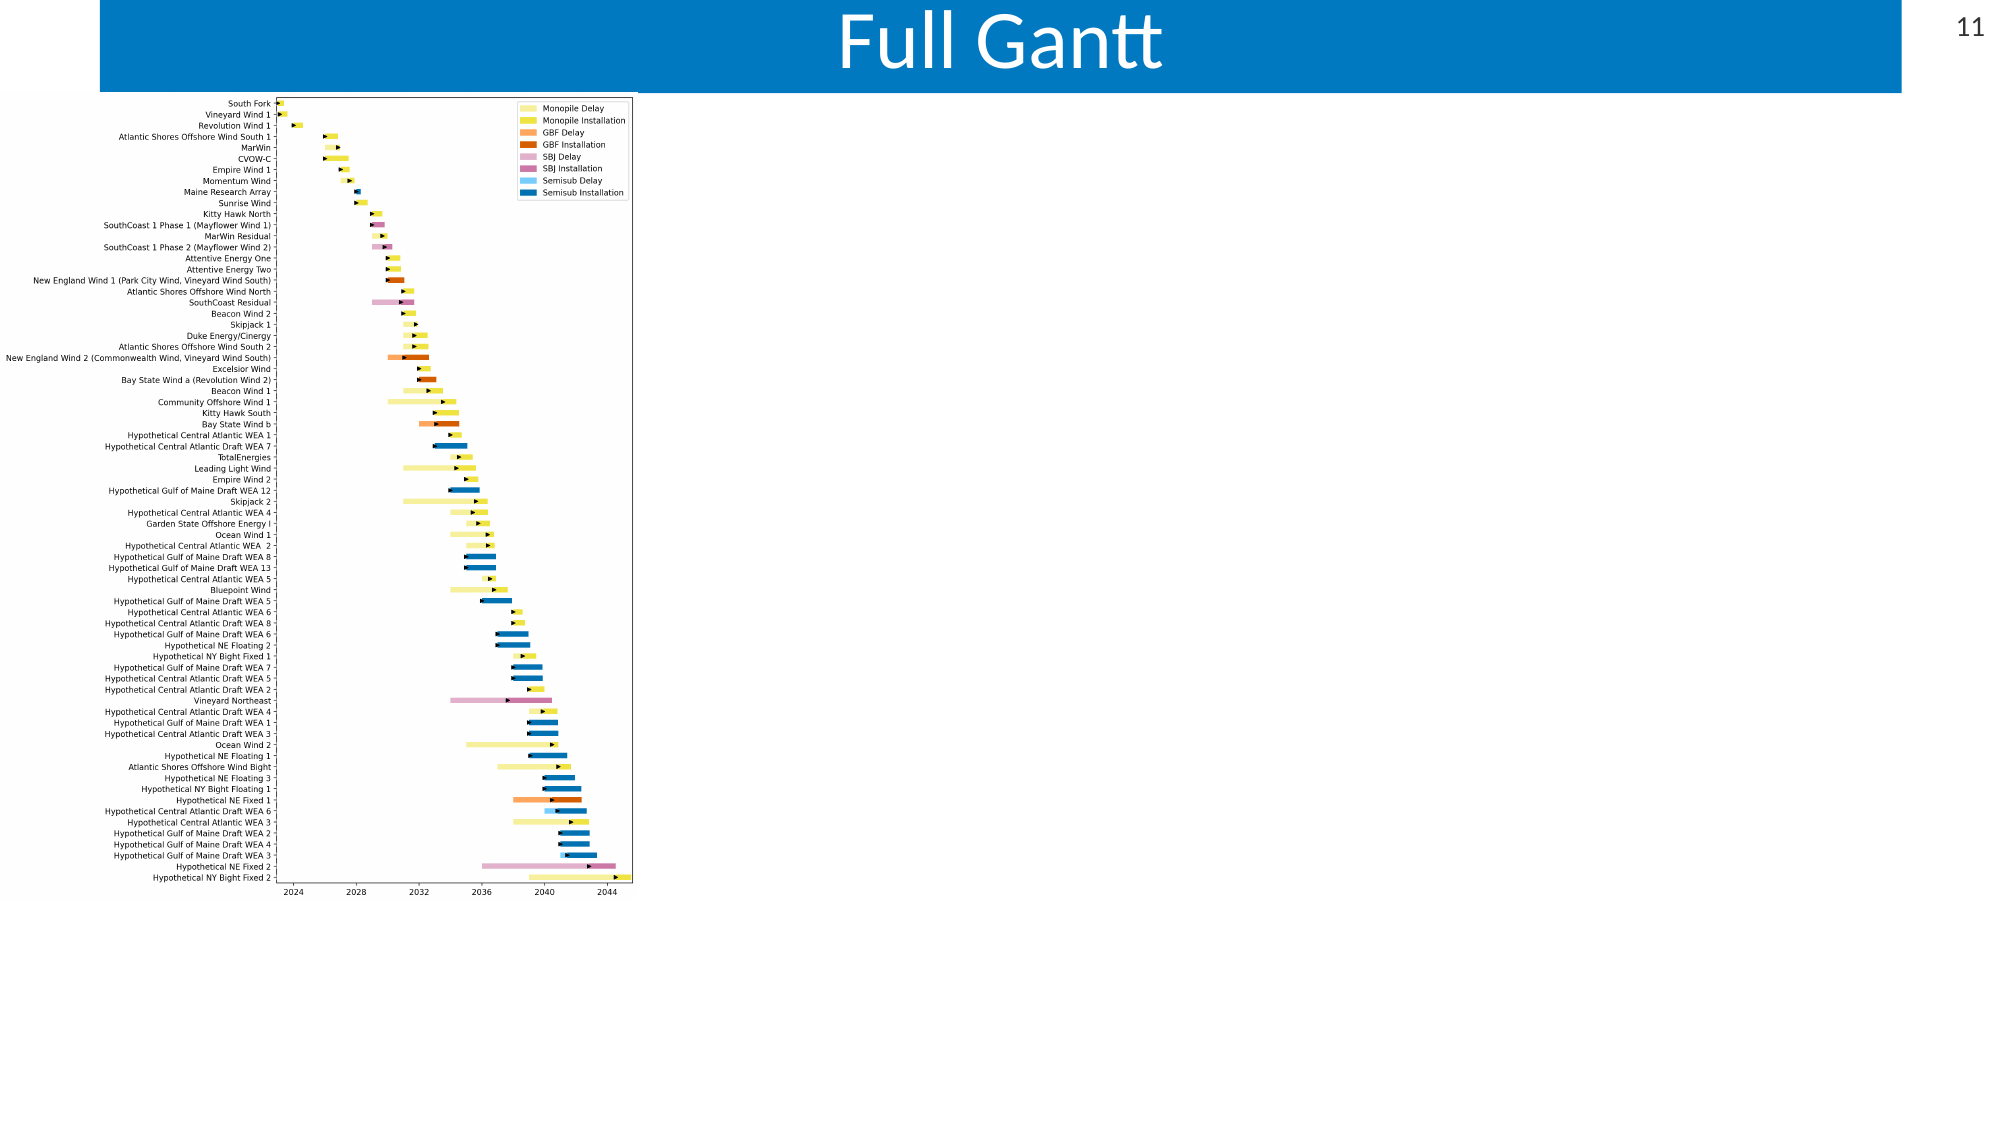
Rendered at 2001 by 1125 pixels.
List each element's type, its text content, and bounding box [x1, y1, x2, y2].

title Full Gantt [99, 0, 1902, 94]
picture [0, 92, 638, 903]
